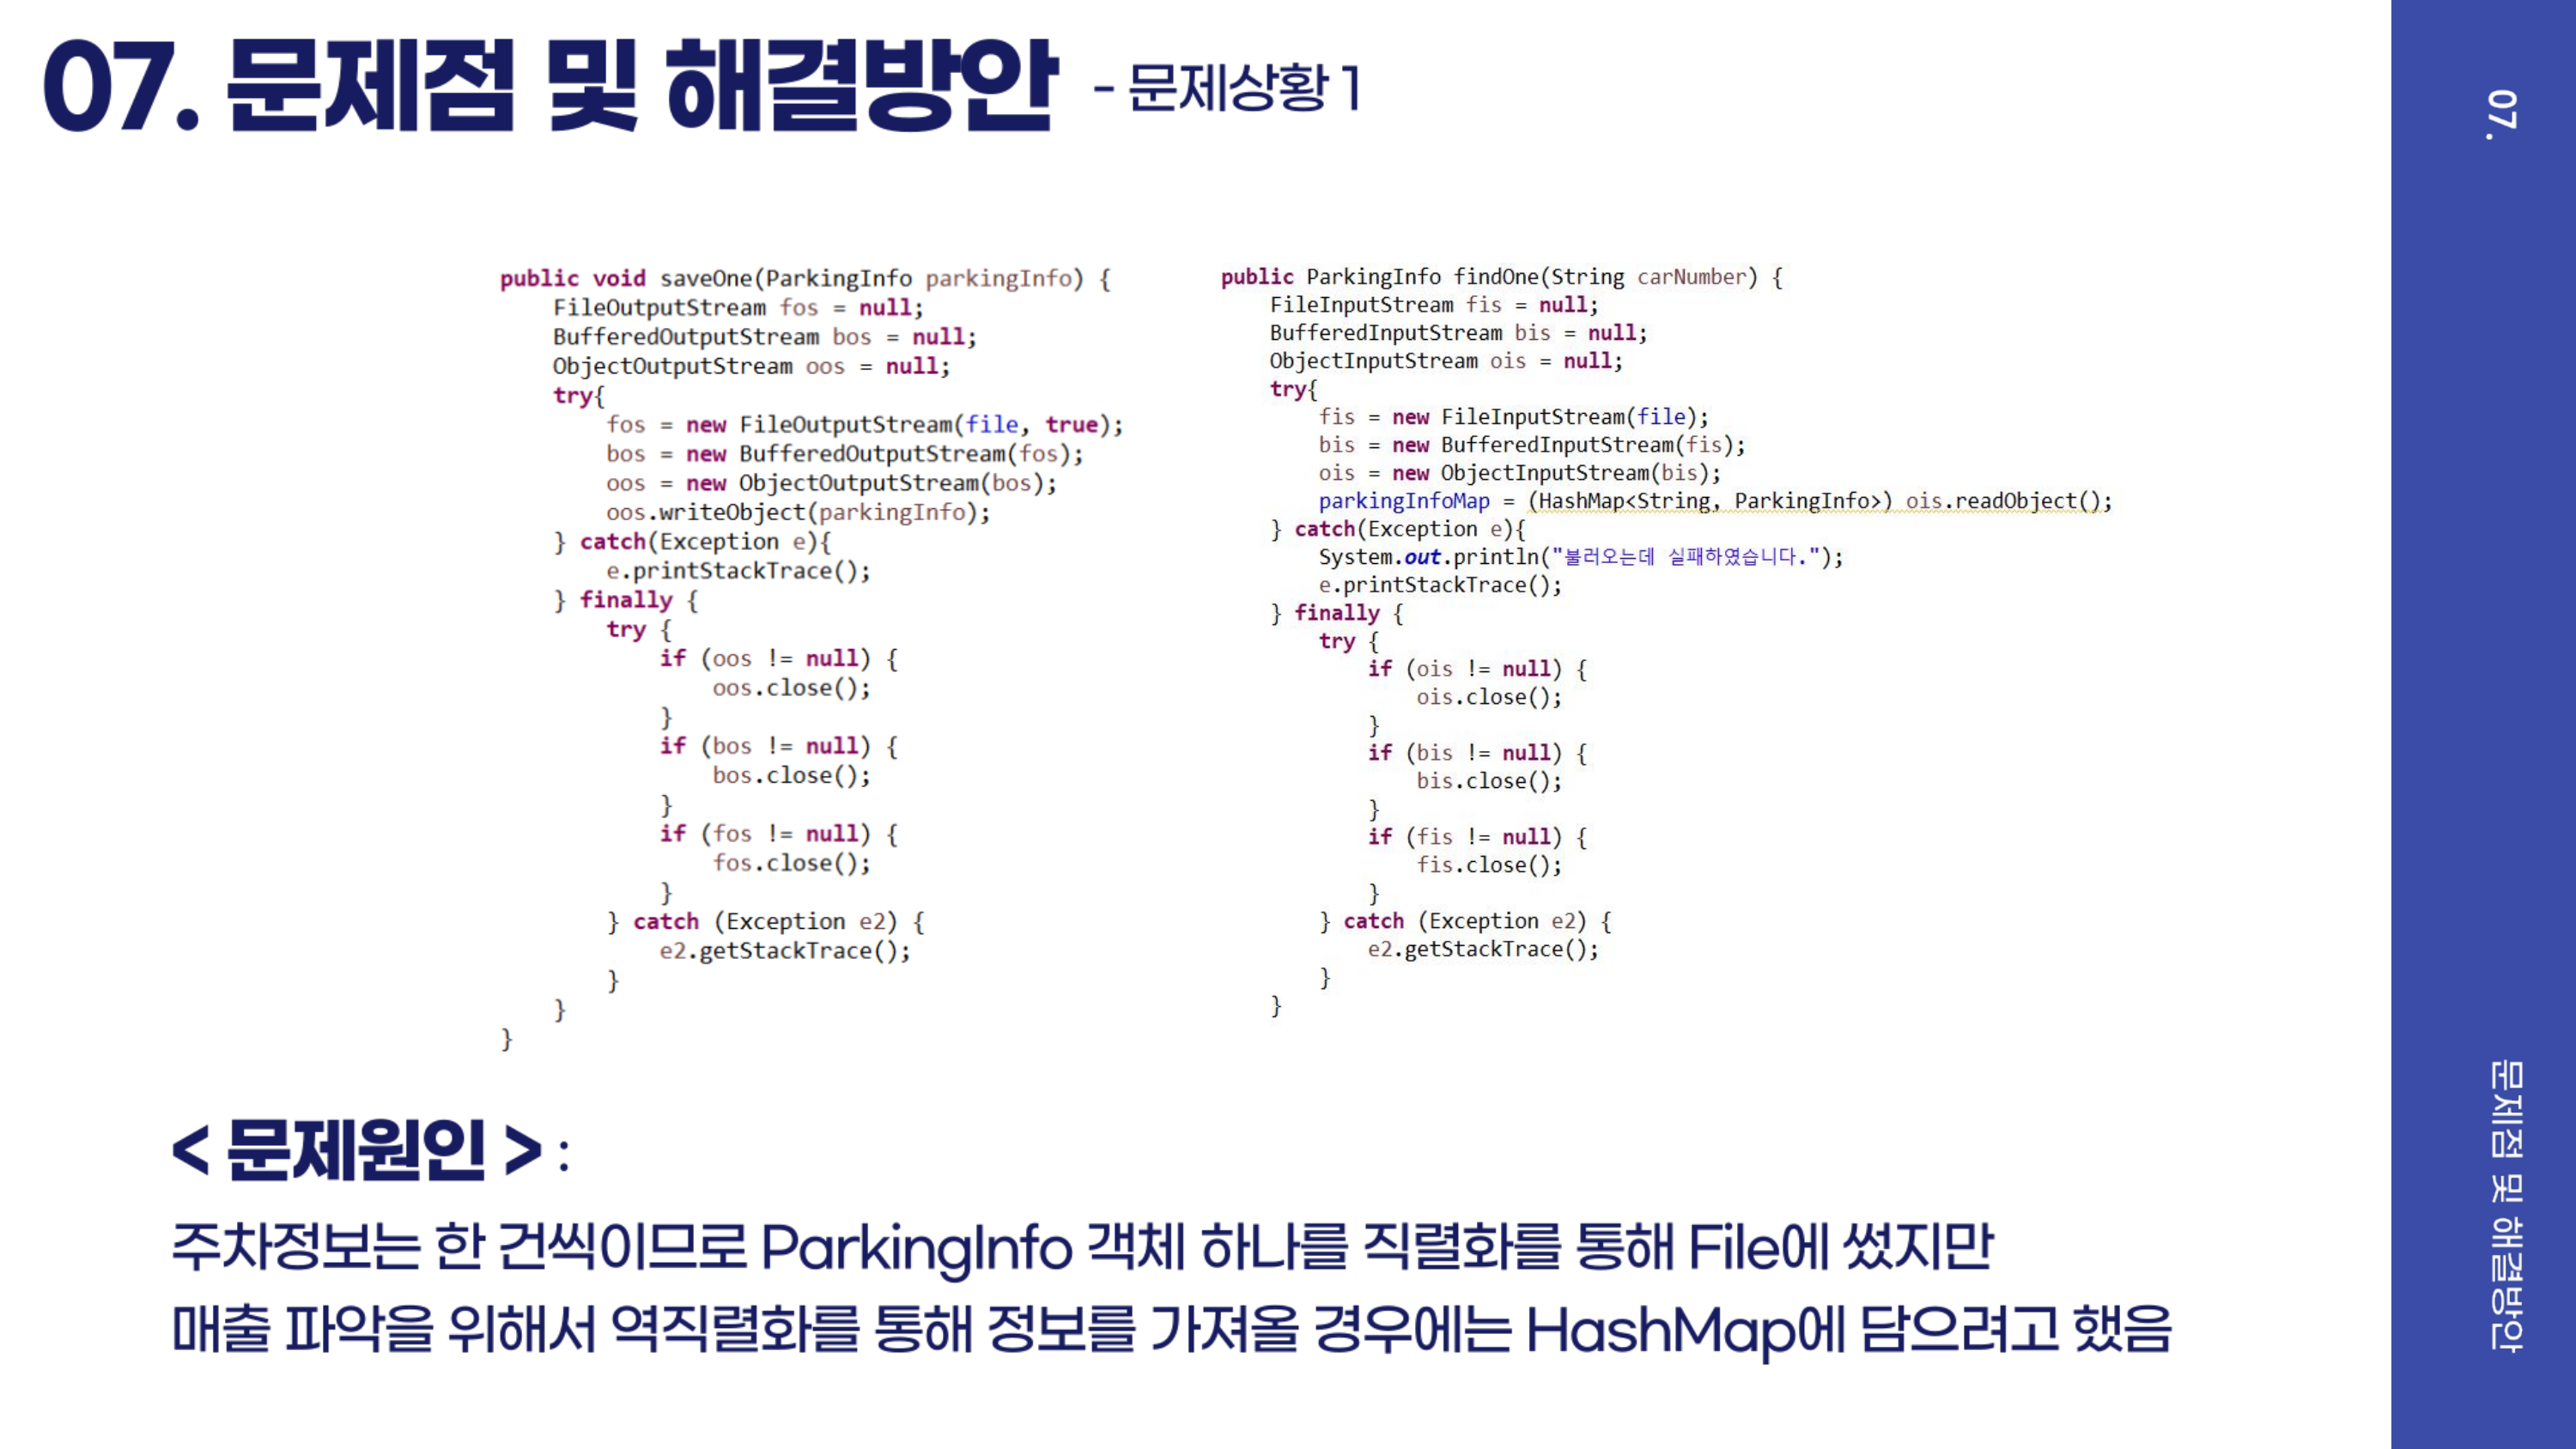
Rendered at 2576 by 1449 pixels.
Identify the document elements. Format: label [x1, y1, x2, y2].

text_box [2391, 0, 2576, 1449]
picture [0, 7, 1385, 182]
picture [160, 1099, 2206, 1398]
text_box [470, 229, 2131, 1067]
text_box [2473, 88, 2528, 1355]
